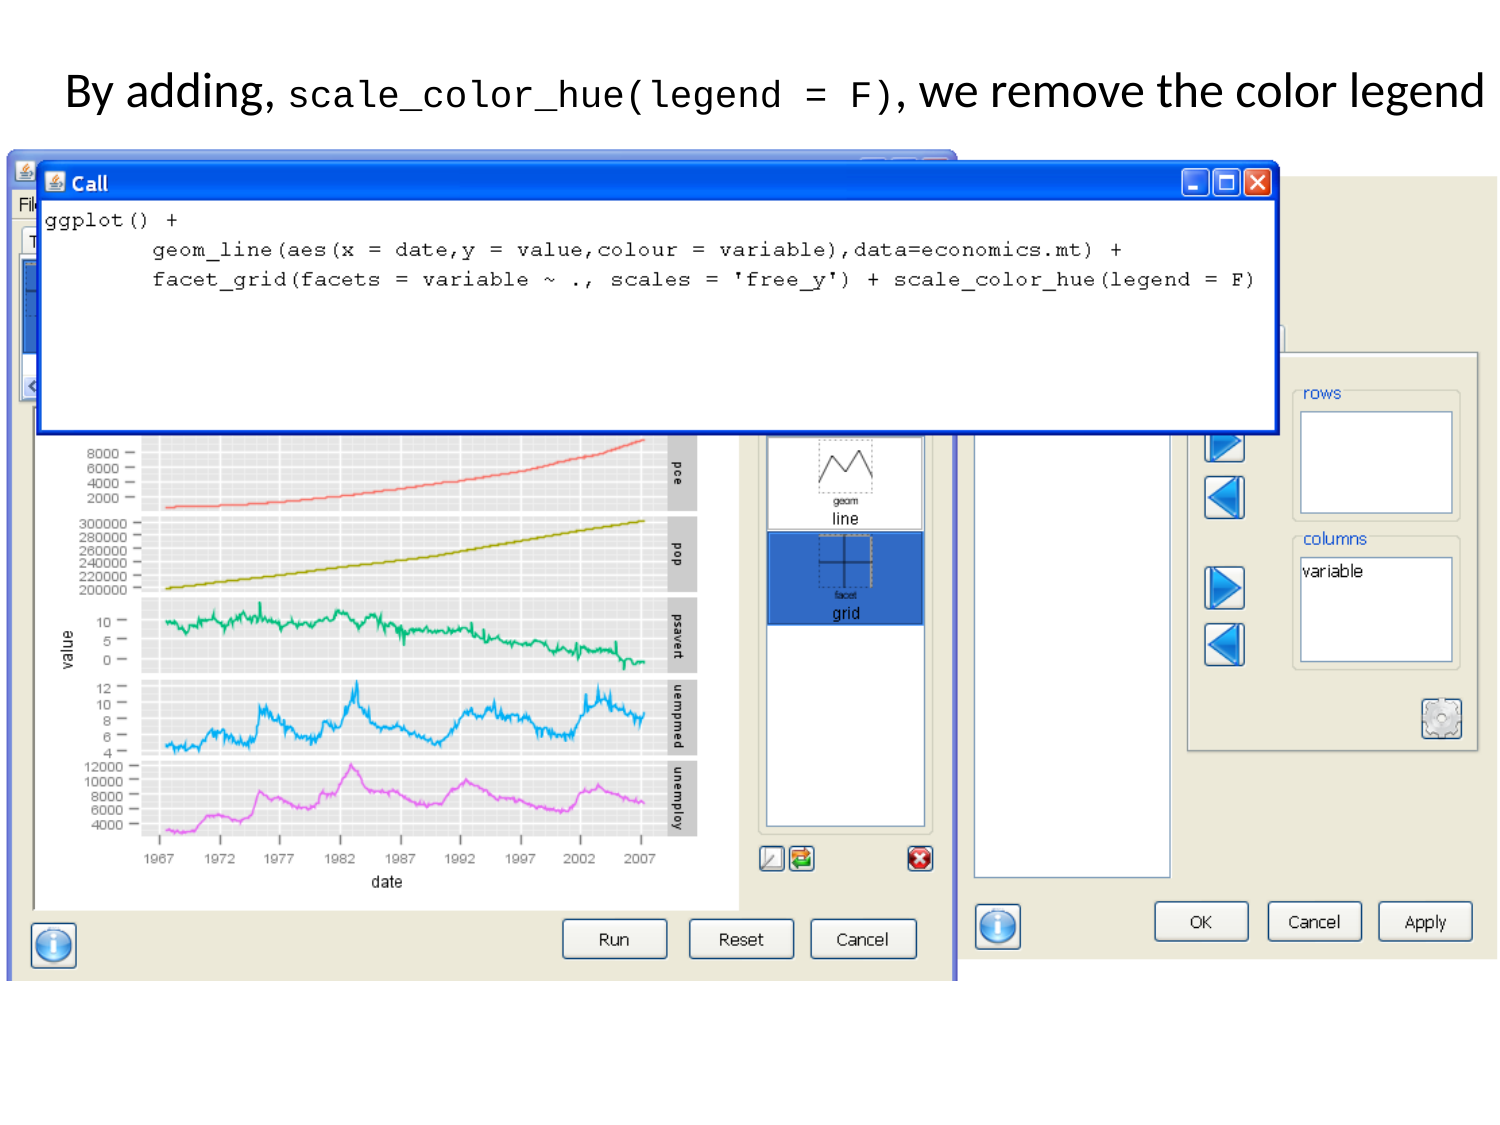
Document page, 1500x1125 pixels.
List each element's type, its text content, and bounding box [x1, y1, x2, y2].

text_box By adding, scale_color_hue(legend = F), we remove the color legend [49, 49, 1500, 125]
picture [0, 144, 1500, 981]
